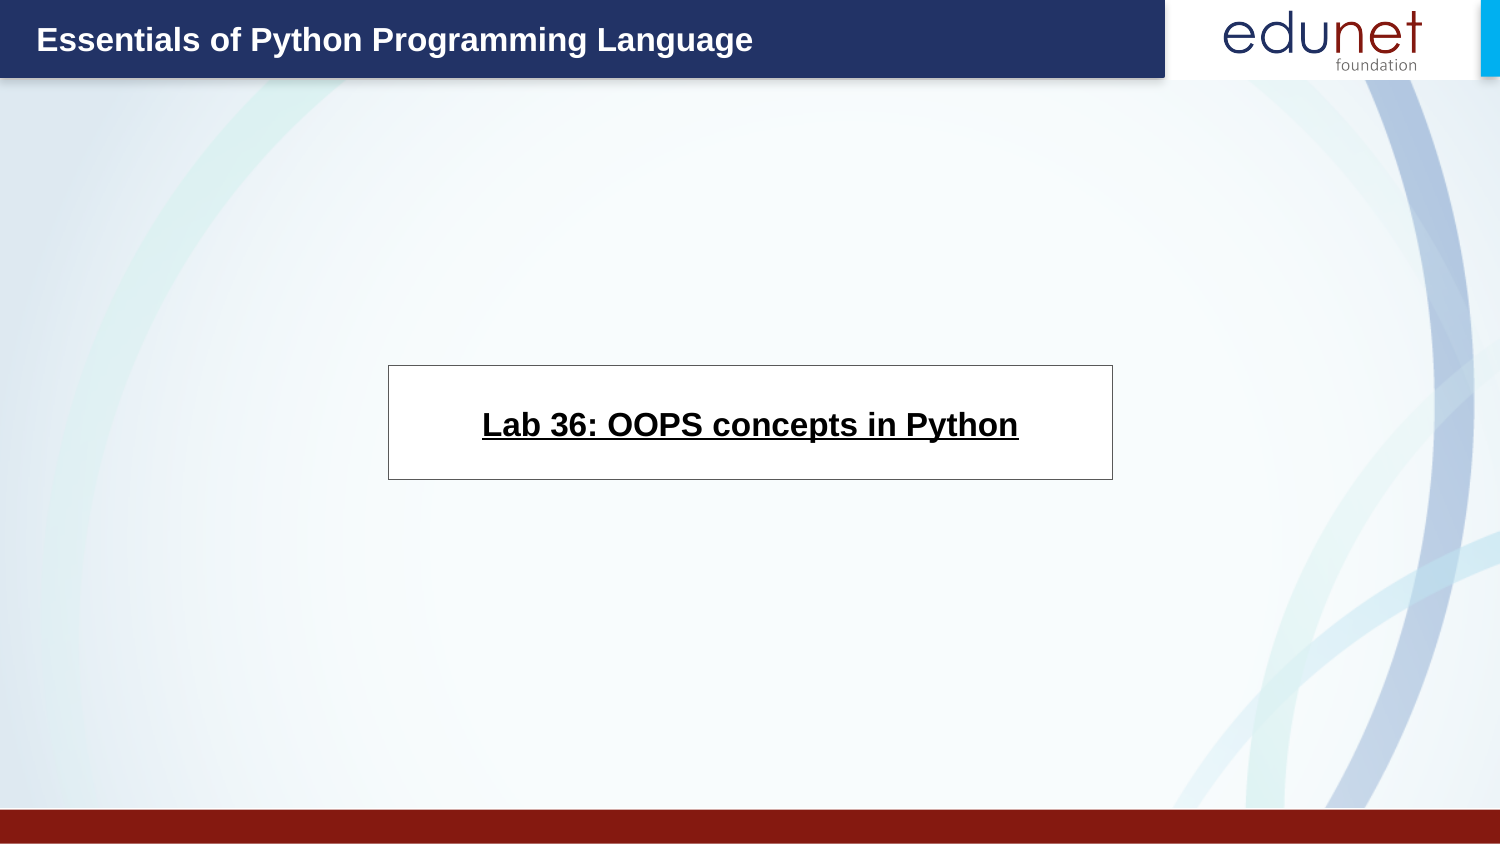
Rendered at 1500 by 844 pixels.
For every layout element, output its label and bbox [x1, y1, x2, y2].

picture [0, 80, 1500, 808]
picture [1219, 8, 1424, 75]
